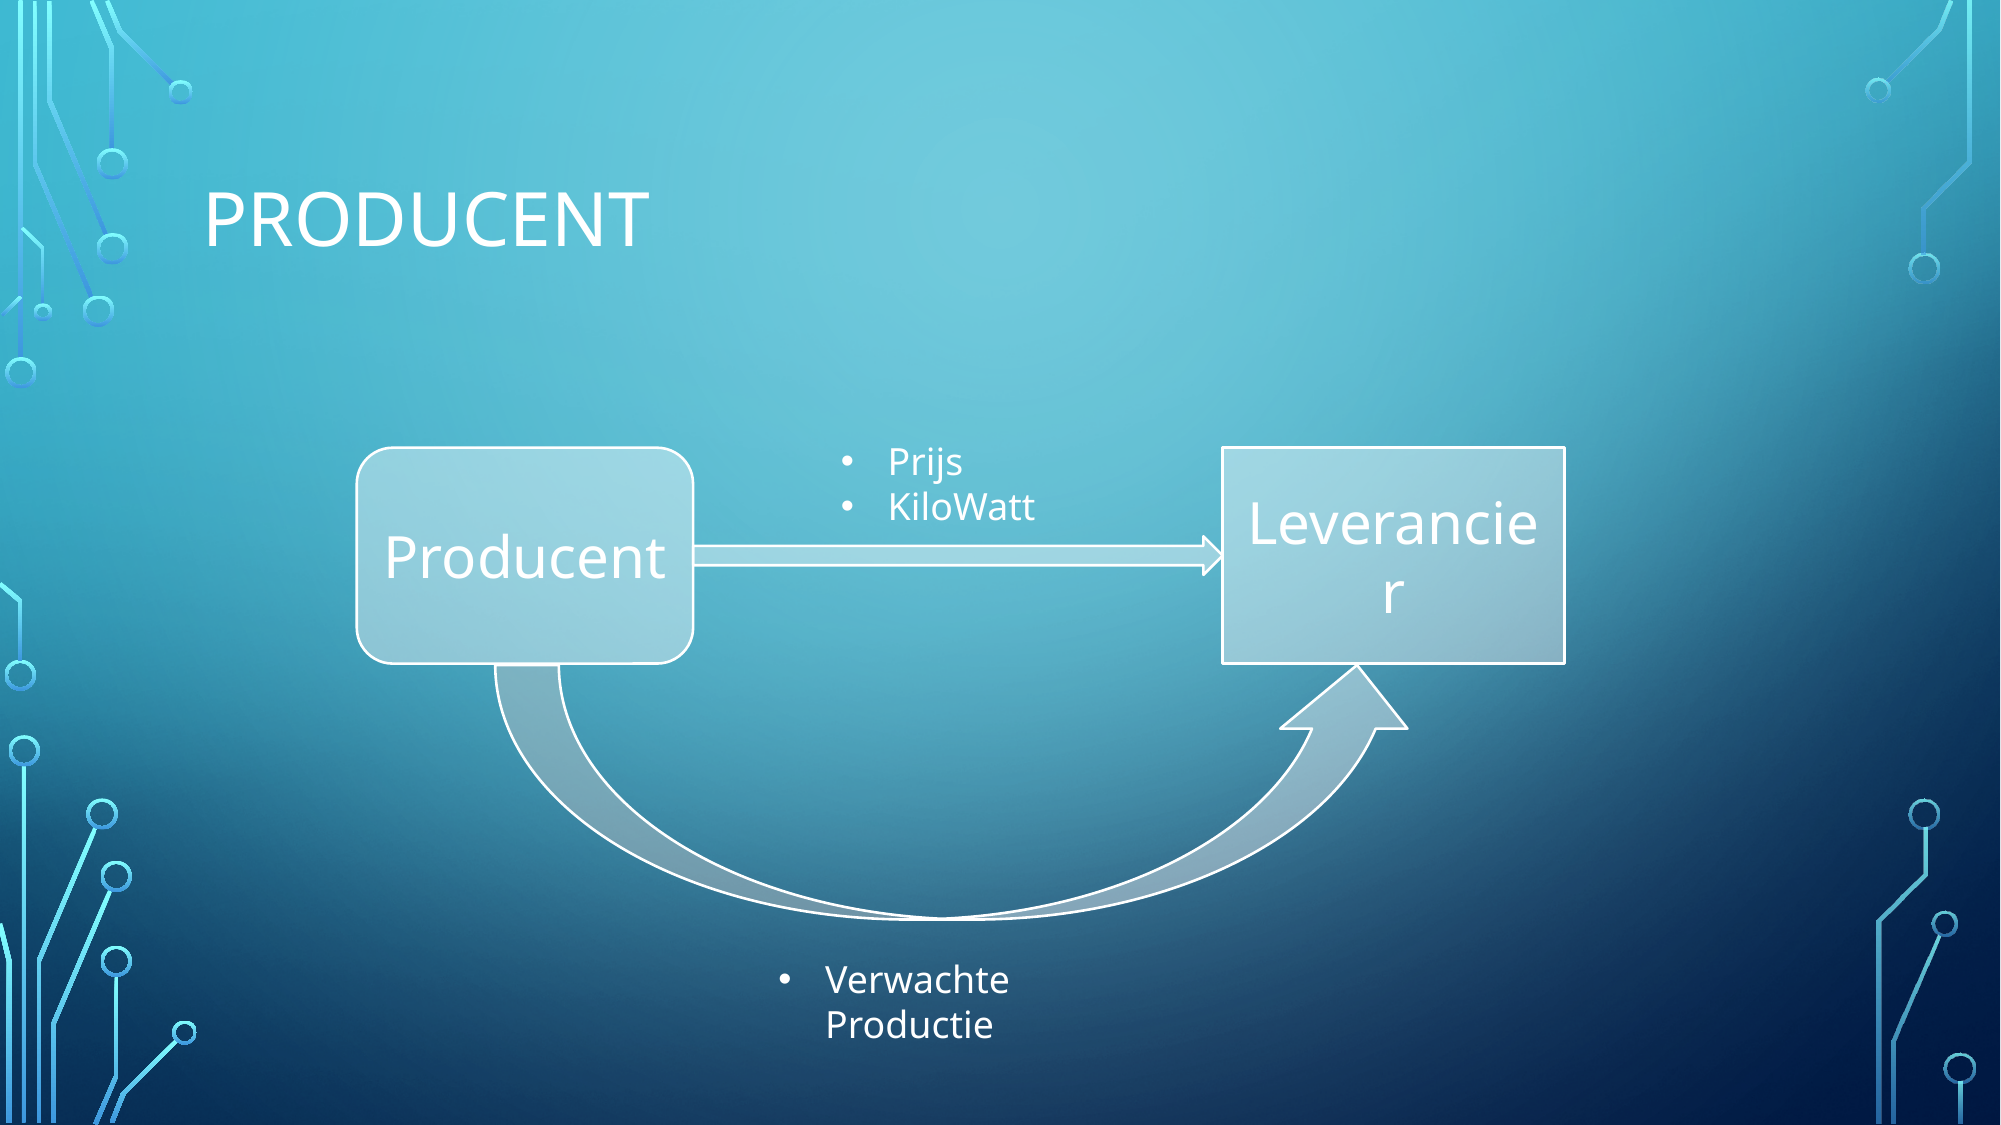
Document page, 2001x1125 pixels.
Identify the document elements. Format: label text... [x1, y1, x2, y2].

text_box Producent [355, 446, 695, 665]
text_box [493, 663, 1409, 921]
text_box Prijs KiloWatt [826, 430, 1136, 535]
text_box Verwachte Productie [763, 949, 1153, 1054]
list Leverancier [1221, 446, 1566, 665]
text_box [691, 535, 1224, 577]
title Producent [187, 101, 1813, 344]
